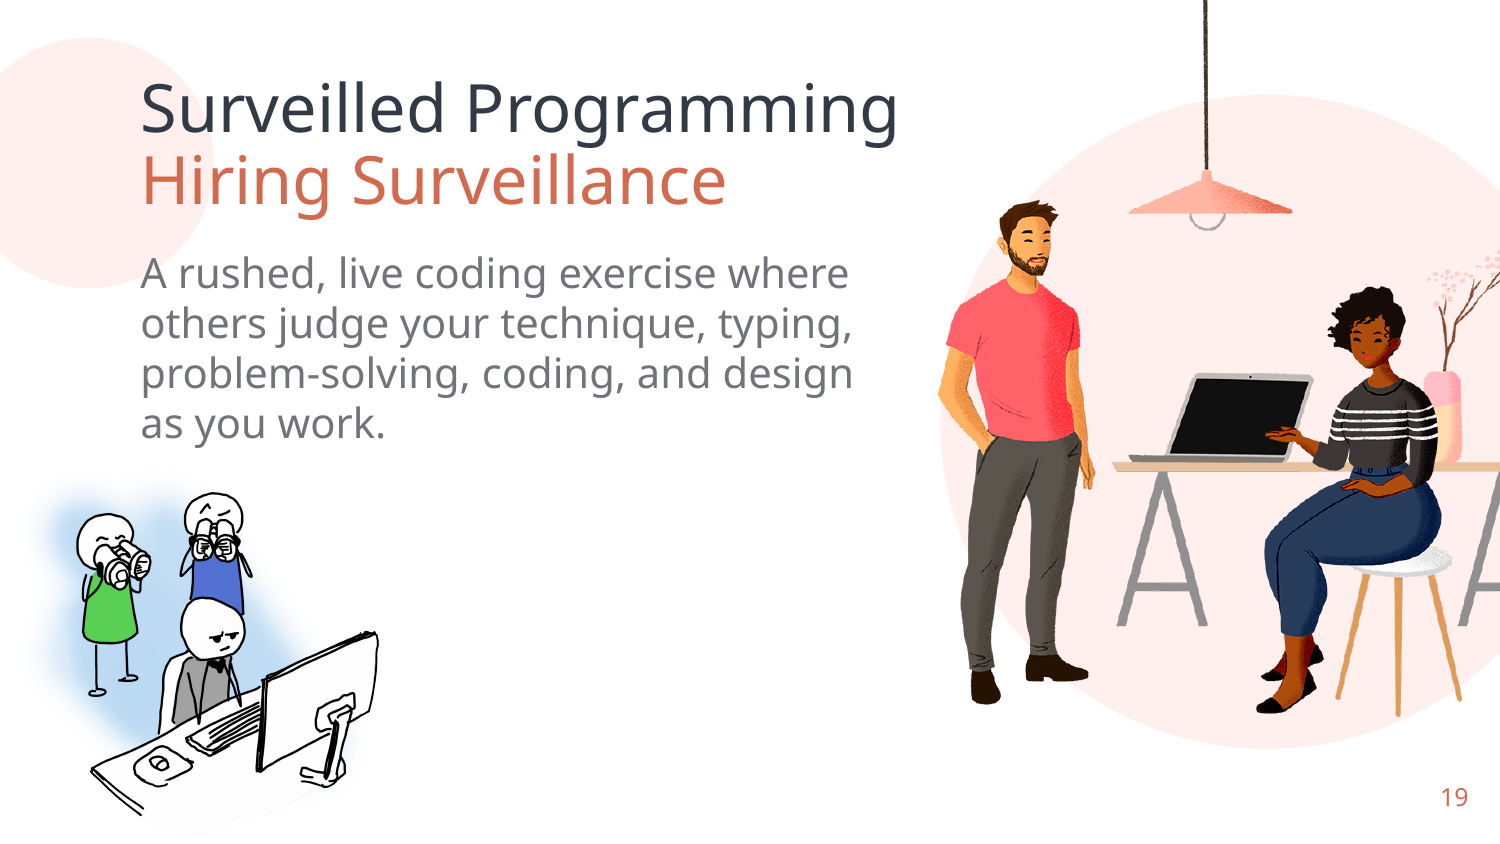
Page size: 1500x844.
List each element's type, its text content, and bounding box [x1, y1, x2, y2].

picture [0, 453, 388, 842]
picture [937, 0, 1500, 717]
title Surveilled Programming Hiring Surveillance [140, 90, 908, 203]
slide_number 19 [1378, 766, 1469, 832]
list A rushed, live coding exercise where others judge your technique, typing, problem-solving, coding, and design as you work. [140, 247, 887, 745]
